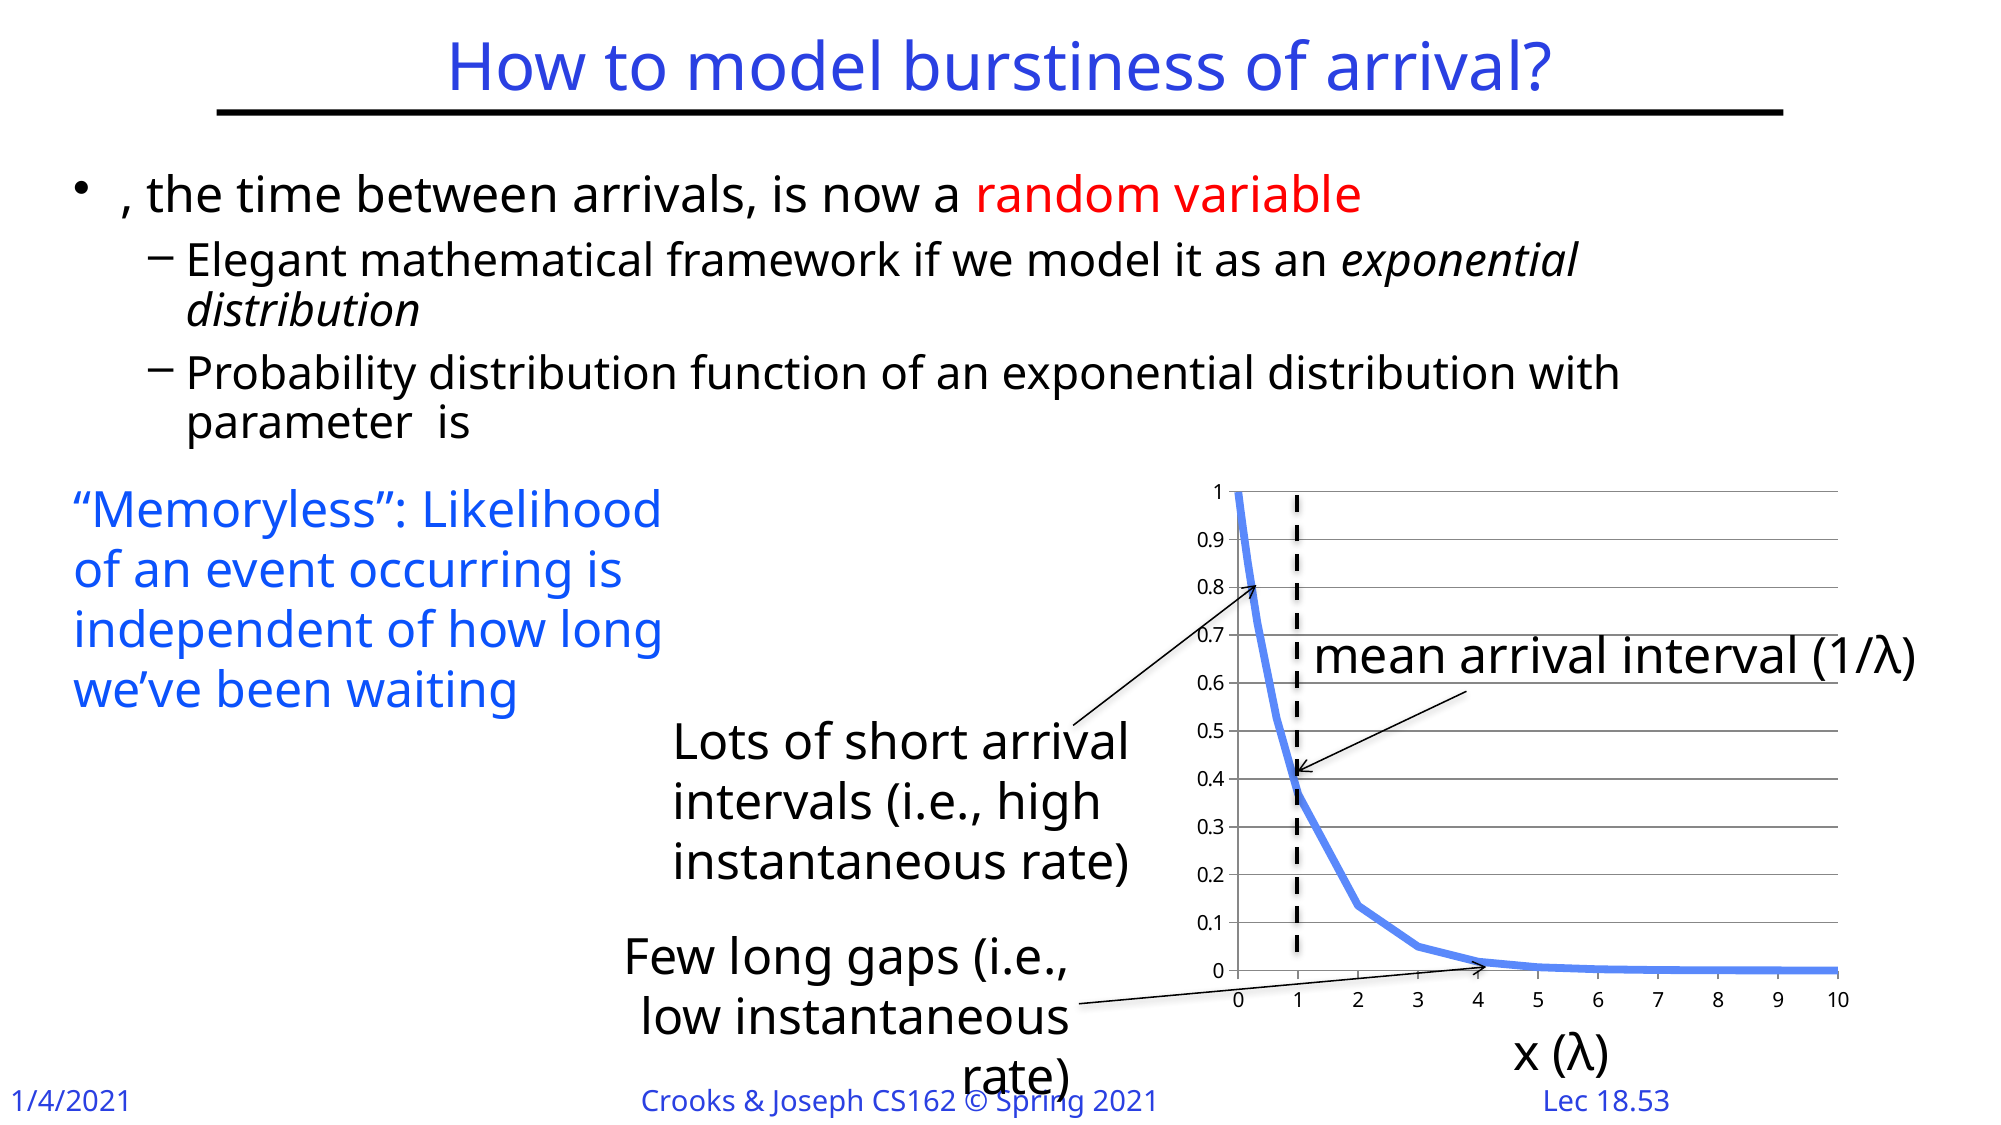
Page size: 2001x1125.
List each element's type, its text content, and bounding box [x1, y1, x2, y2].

title How to model burstiness of arrival? [216, 24, 1784, 113]
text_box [1296, 491, 1901, 953]
chart [1487, 953, 1863, 1025]
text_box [519, 917, 1487, 1054]
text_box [657, 584, 1265, 900]
text_box x (λ) [1498, 1033, 1625, 1088]
text_box “Memoryless”: Likelihood of an event occurring is independent of how long we’ve been waiting [58, 470, 691, 726]
chart [1182, 466, 1863, 917]
